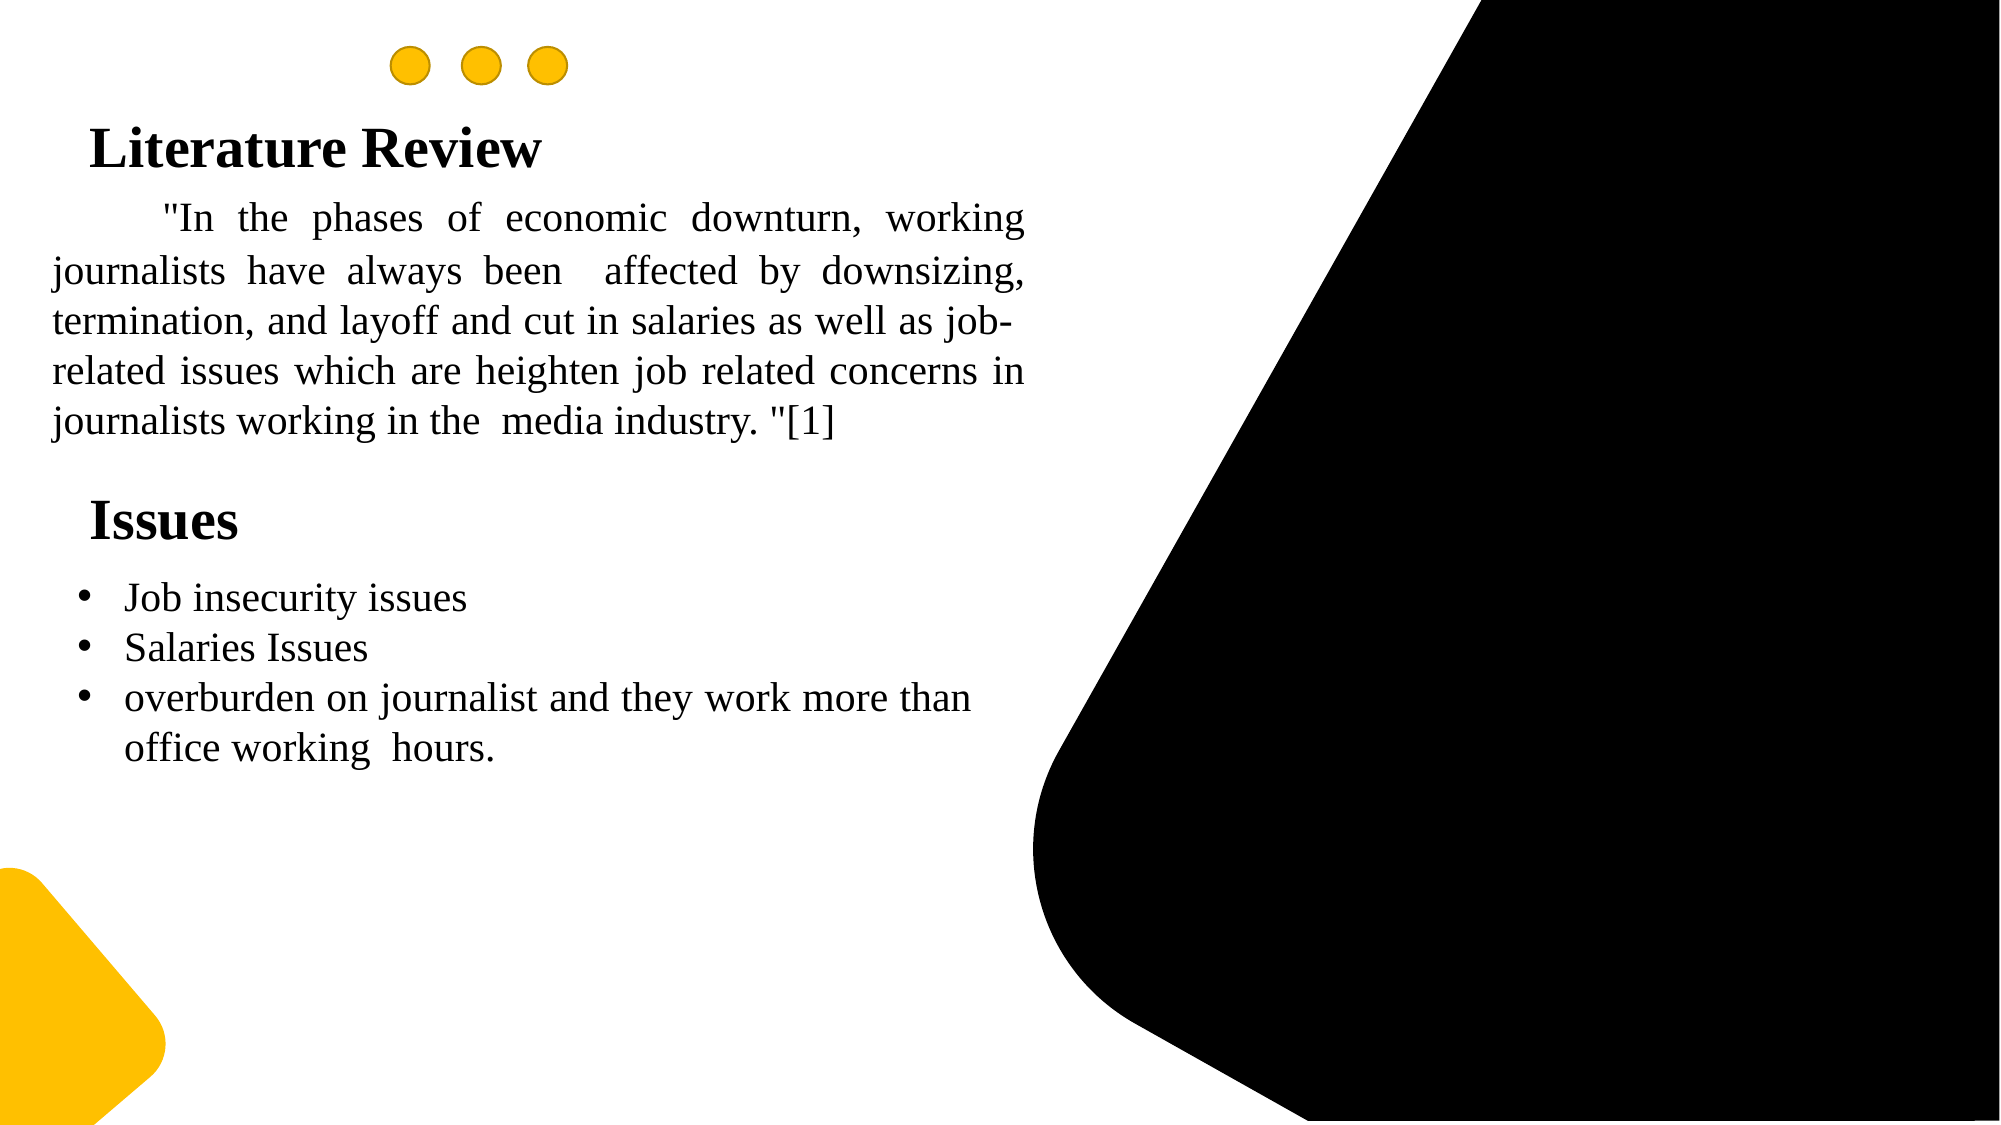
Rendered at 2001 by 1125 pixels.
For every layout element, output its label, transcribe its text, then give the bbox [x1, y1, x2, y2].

text_box [1032, 0, 2000, 1122]
text_box Issues [60, 473, 258, 559]
text_box "In the phases of economic downturn, working journalists have always been affected by downsizing, termination, and layoff and cut in salaries as well as job- related issues which are heighten job related concerns in journalists working in the media industry. "[1] [37, 165, 1041, 579]
text_box [389, 45, 431, 86]
text_box [460, 45, 502, 86]
text_box Job insecurity issues Salaries Issues overburden on journalist and they work more than office working hours. [62, 562, 988, 823]
text_box [527, 45, 569, 86]
text_box Literature Review [75, 101, 602, 187]
text_box [0, 866, 167, 1125]
